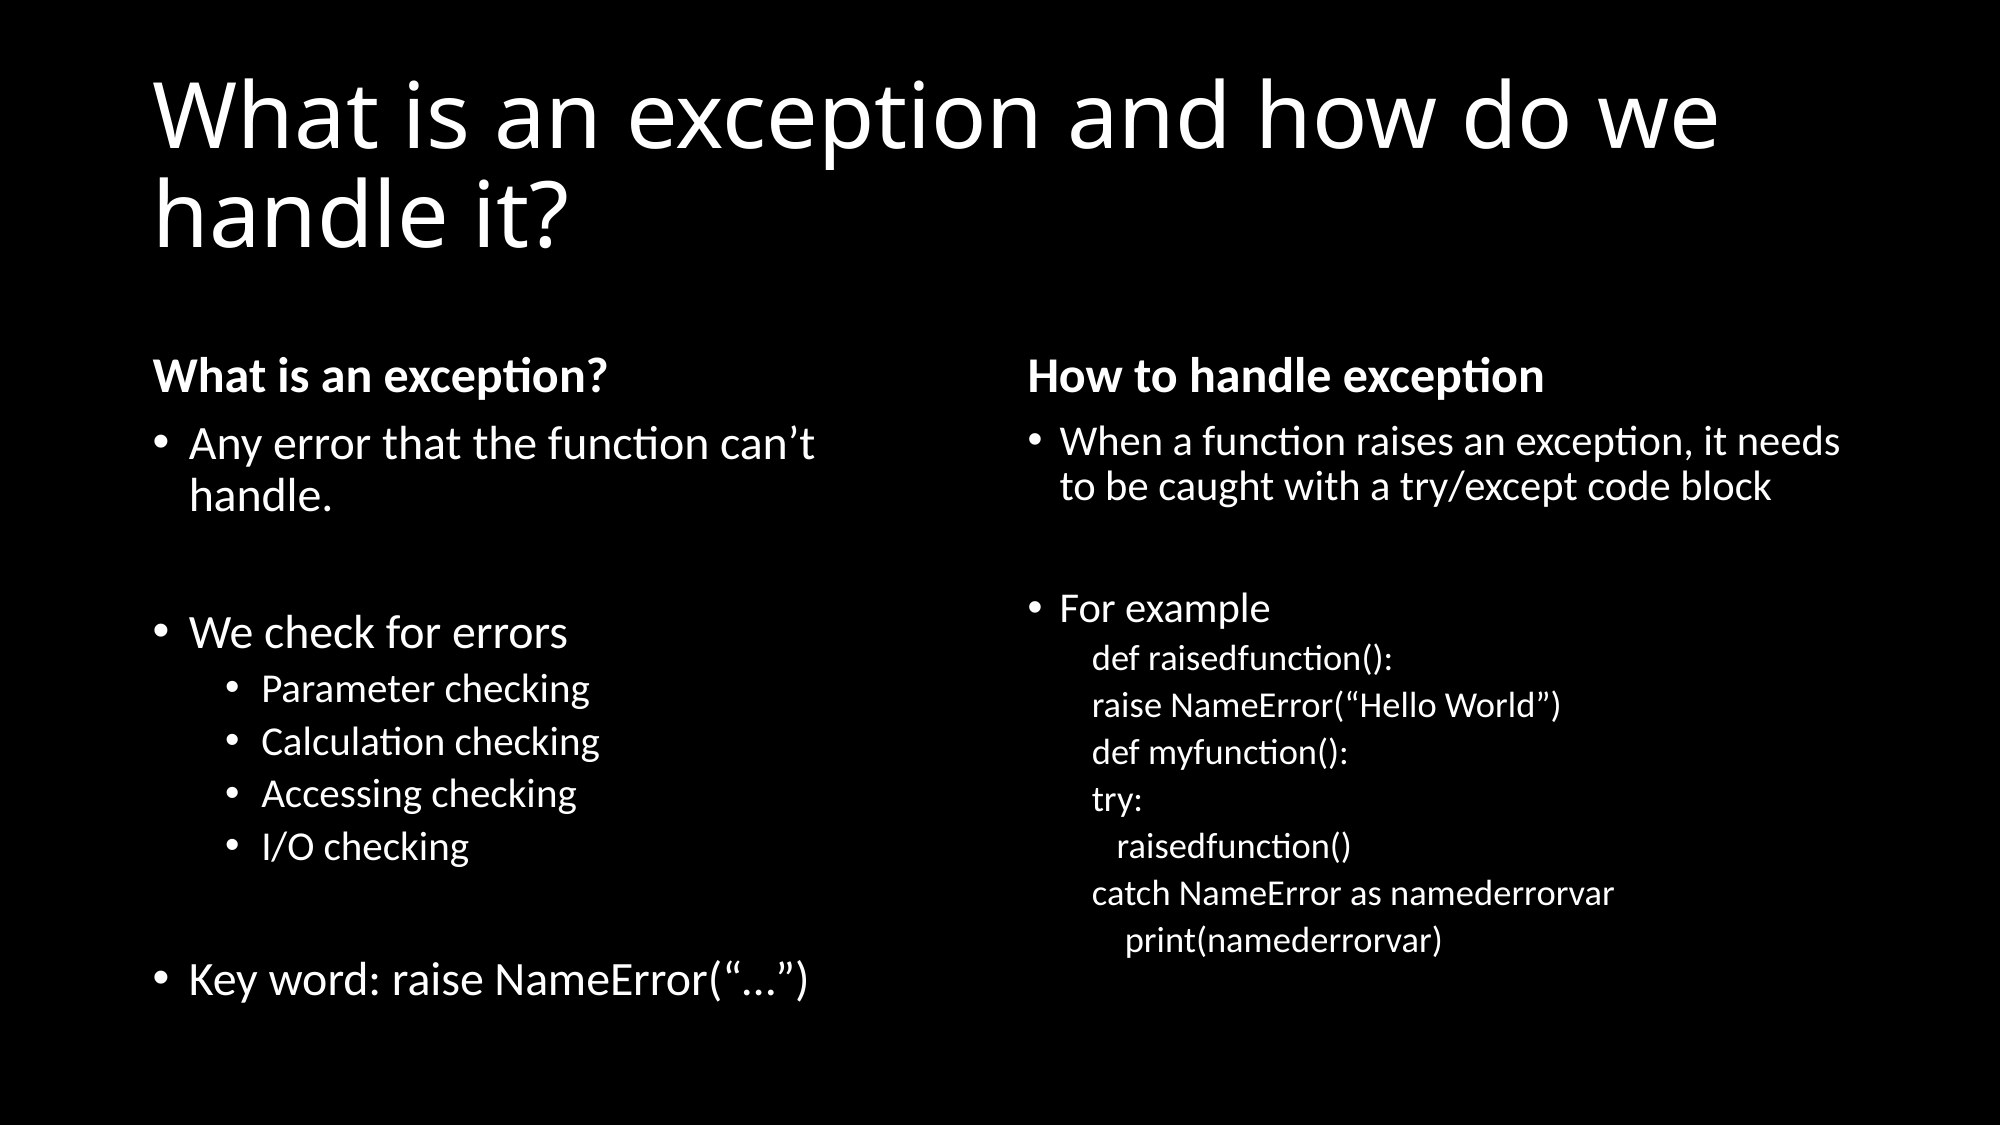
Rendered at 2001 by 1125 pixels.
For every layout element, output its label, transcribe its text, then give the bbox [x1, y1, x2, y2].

list How to handle exception [1012, 275, 1863, 410]
list Any error that the function can’t handle. We check for errors Parameter checking Calculation checking Accessing checking I/O checking Key word: raise NameError(“…”) [137, 410, 984, 1016]
list When a function raises an exception, it needs to be caught with a try/except code block For example def raisedfunction(): raise NameError(“Hello World”) def myfunction(): try: raisedfunction() catch NameError as namederrorvar print(namederrorvar) [1012, 410, 1863, 1016]
title What is an exception and how do we handle it? [137, 59, 1863, 278]
list What is an exception? [137, 275, 984, 410]
